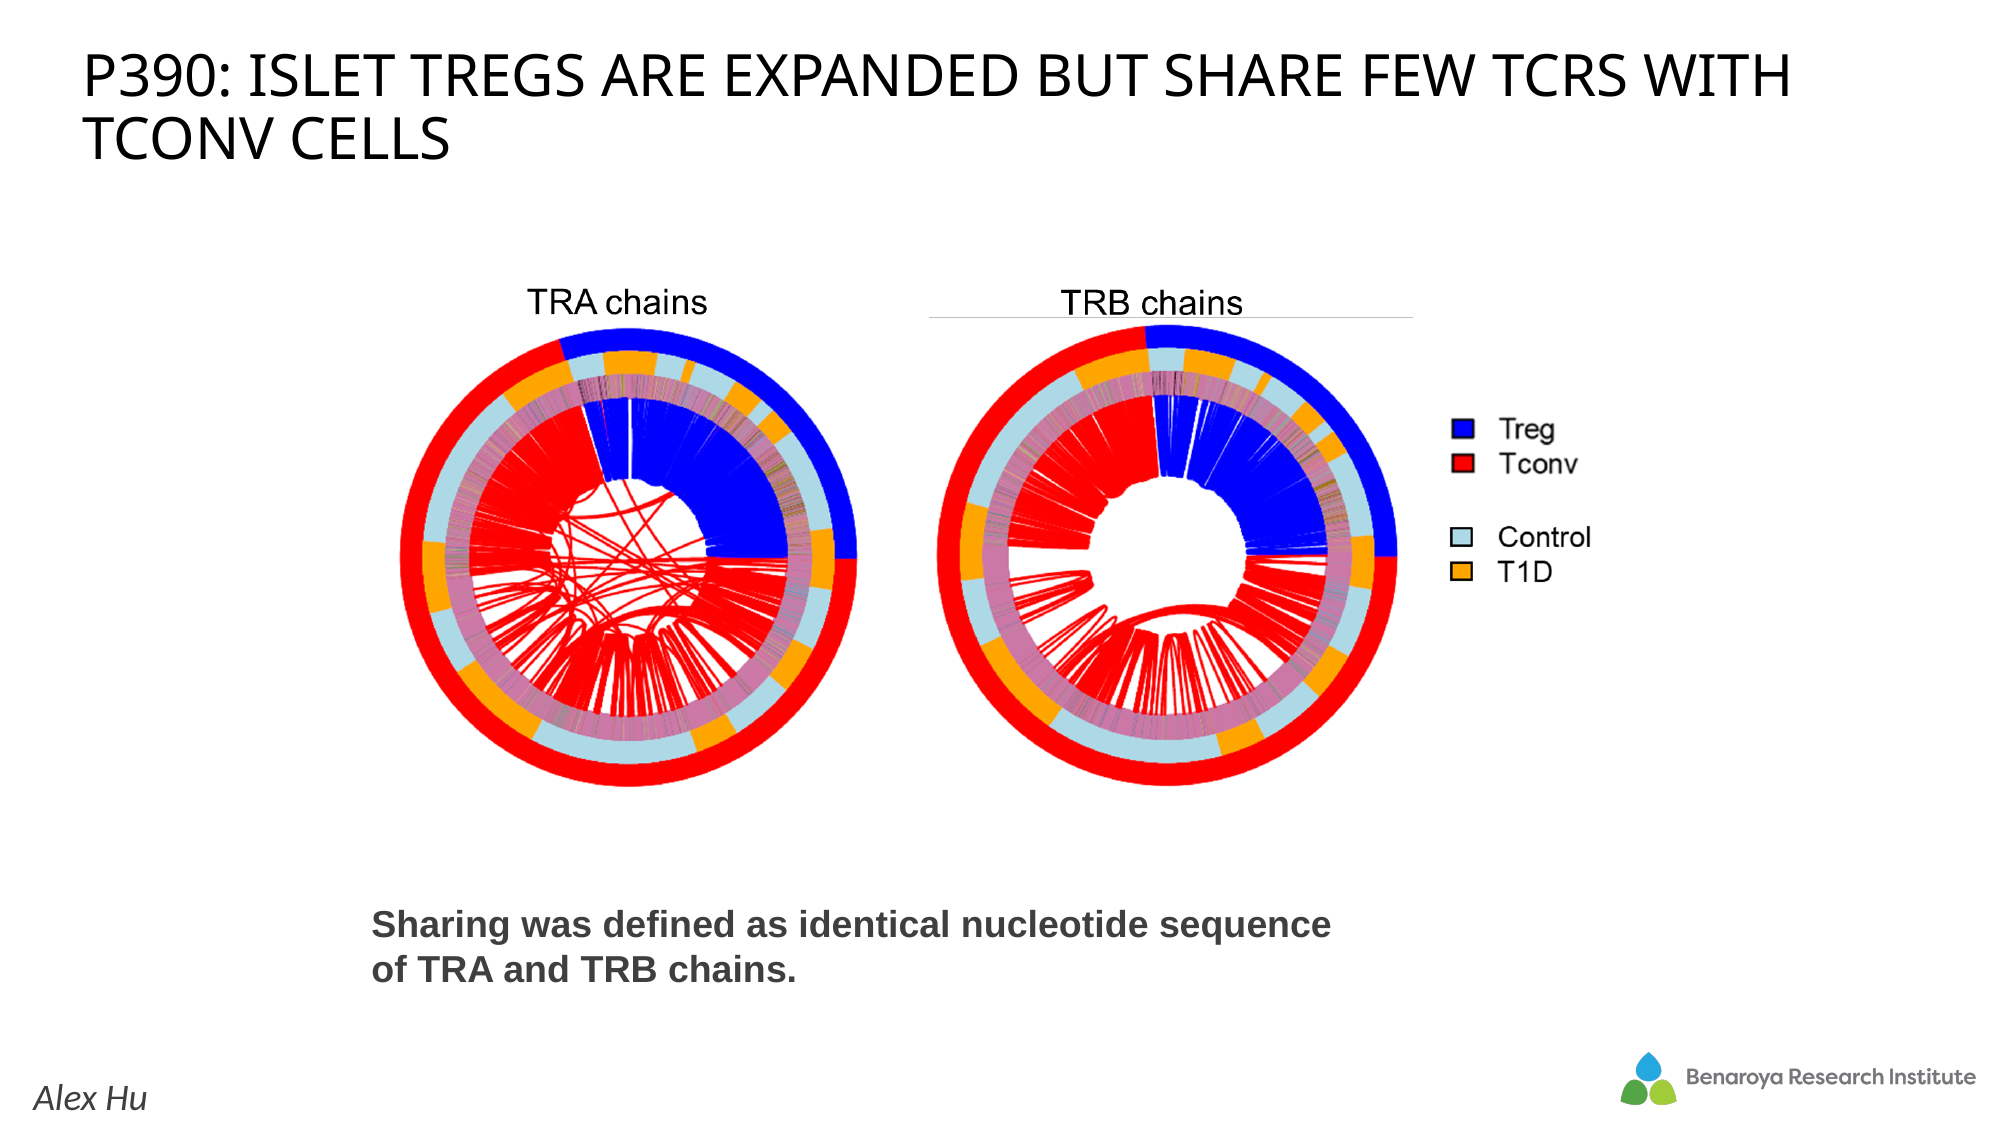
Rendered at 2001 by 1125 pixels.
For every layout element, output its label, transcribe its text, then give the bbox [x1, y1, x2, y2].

picture [1620, 1052, 1976, 1105]
title P390: Islet tregs are expanded but share few tcrs with tconv cells [67, 59, 1932, 158]
picture [388, 269, 1612, 814]
text_box Sharing was defined as identical nucleotide sequence of TRA and TRB chains. [356, 892, 1357, 998]
text_box Alex Hu [18, 1065, 163, 1125]
